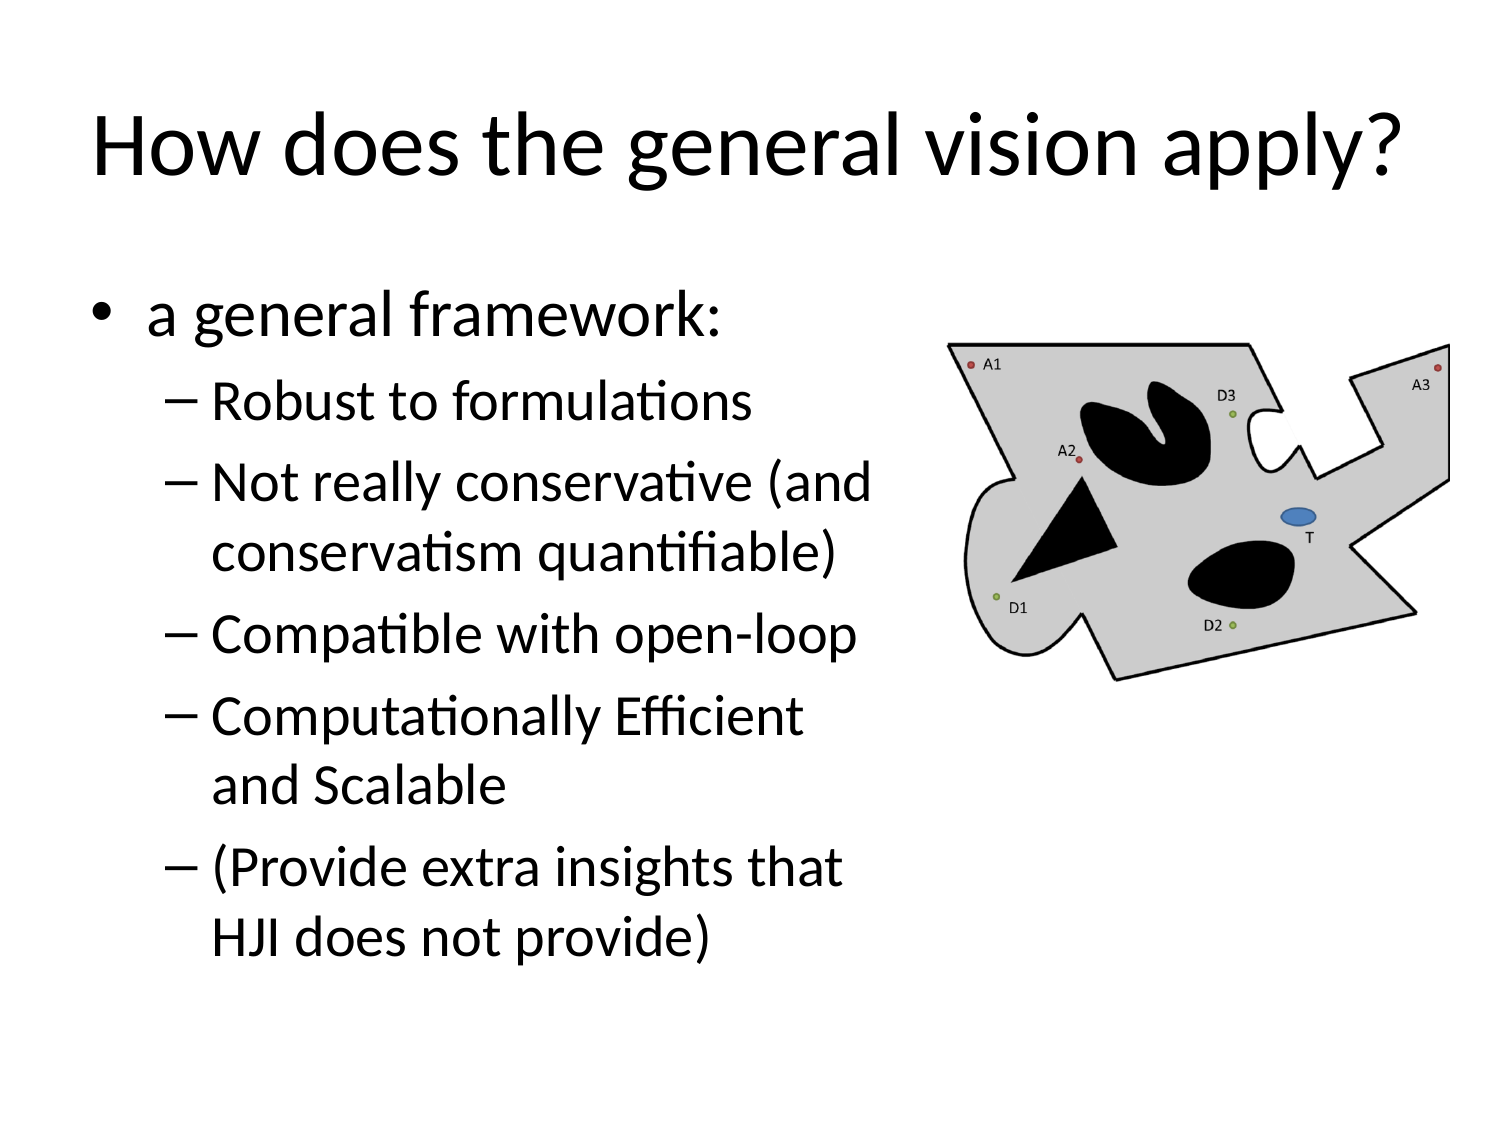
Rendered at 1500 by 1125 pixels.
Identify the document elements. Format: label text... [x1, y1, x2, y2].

picture [944, 342, 1451, 684]
title How does the general vision apply? [75, 45, 1425, 233]
list a general framework: Robust to formulations Not really conservative (and conservatism quantifiable) Compatible with open-loop Computationally Efficient and Scalable (Provide extra insights that HJI does not provide) [75, 262, 913, 1000]
